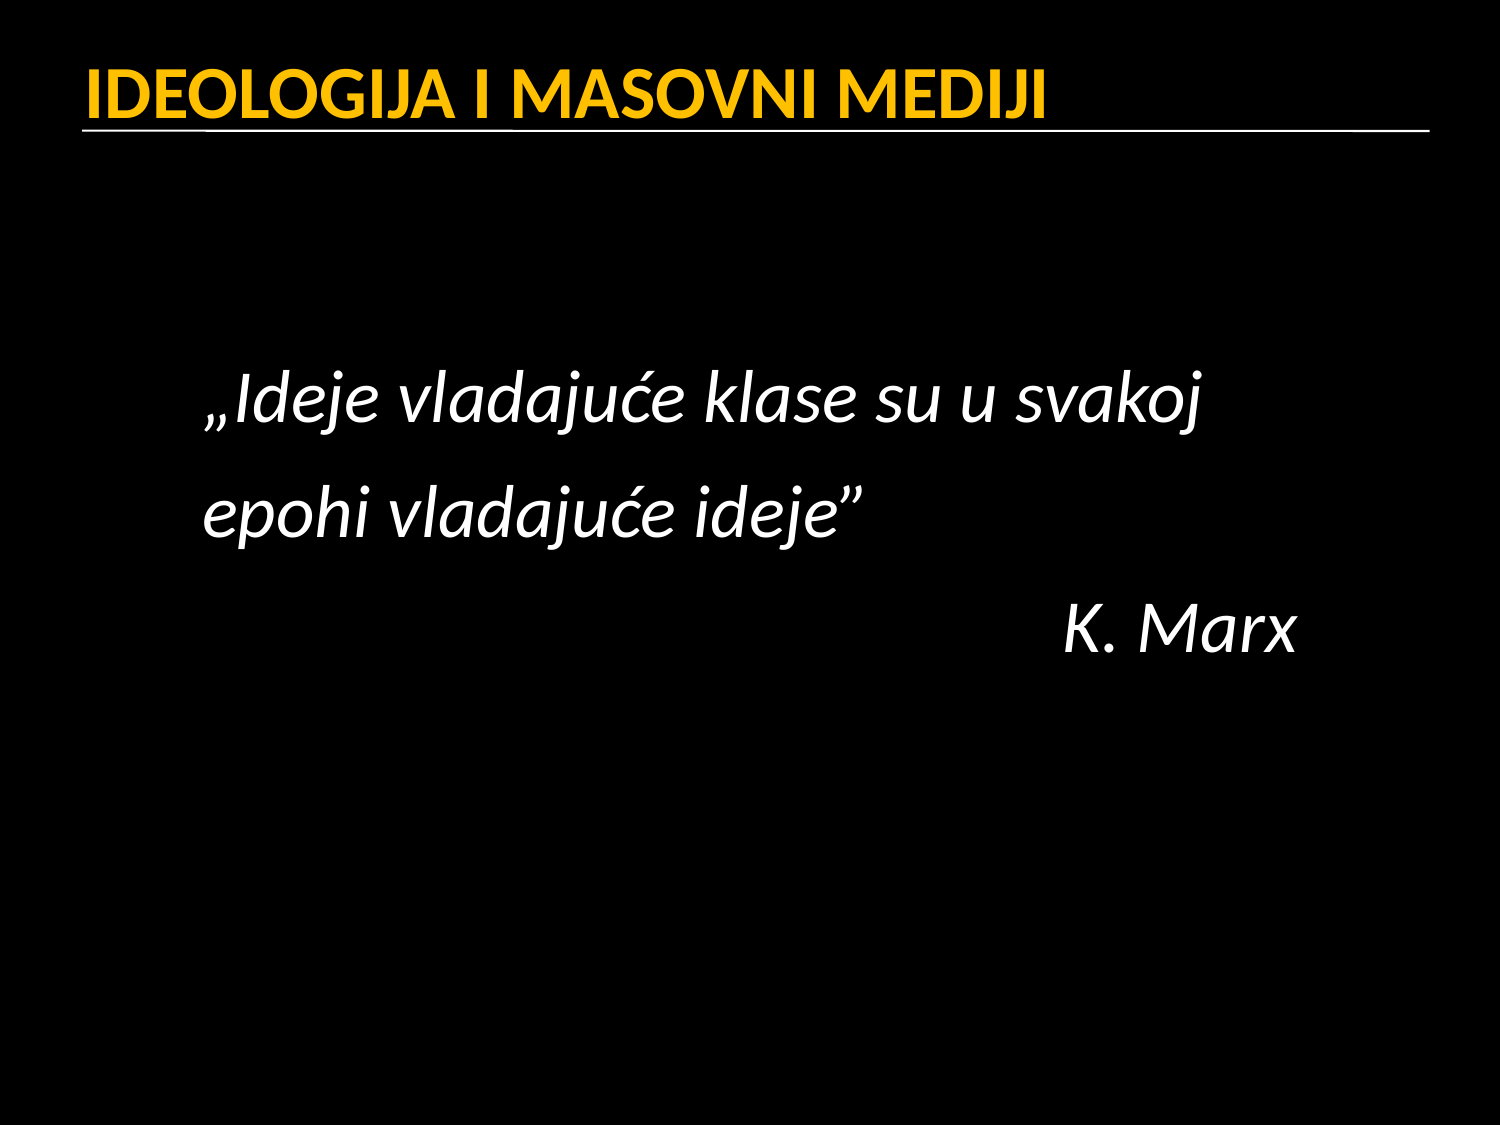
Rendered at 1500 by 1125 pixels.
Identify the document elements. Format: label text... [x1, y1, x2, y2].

text_box IDEOLOGIJA I MASOVNI MEDIJI [70, 35, 1418, 143]
text_box „Ideje vladajuće klase su u svakoj epohi vladajuće ideje” K. Marx [187, 339, 1313, 844]
